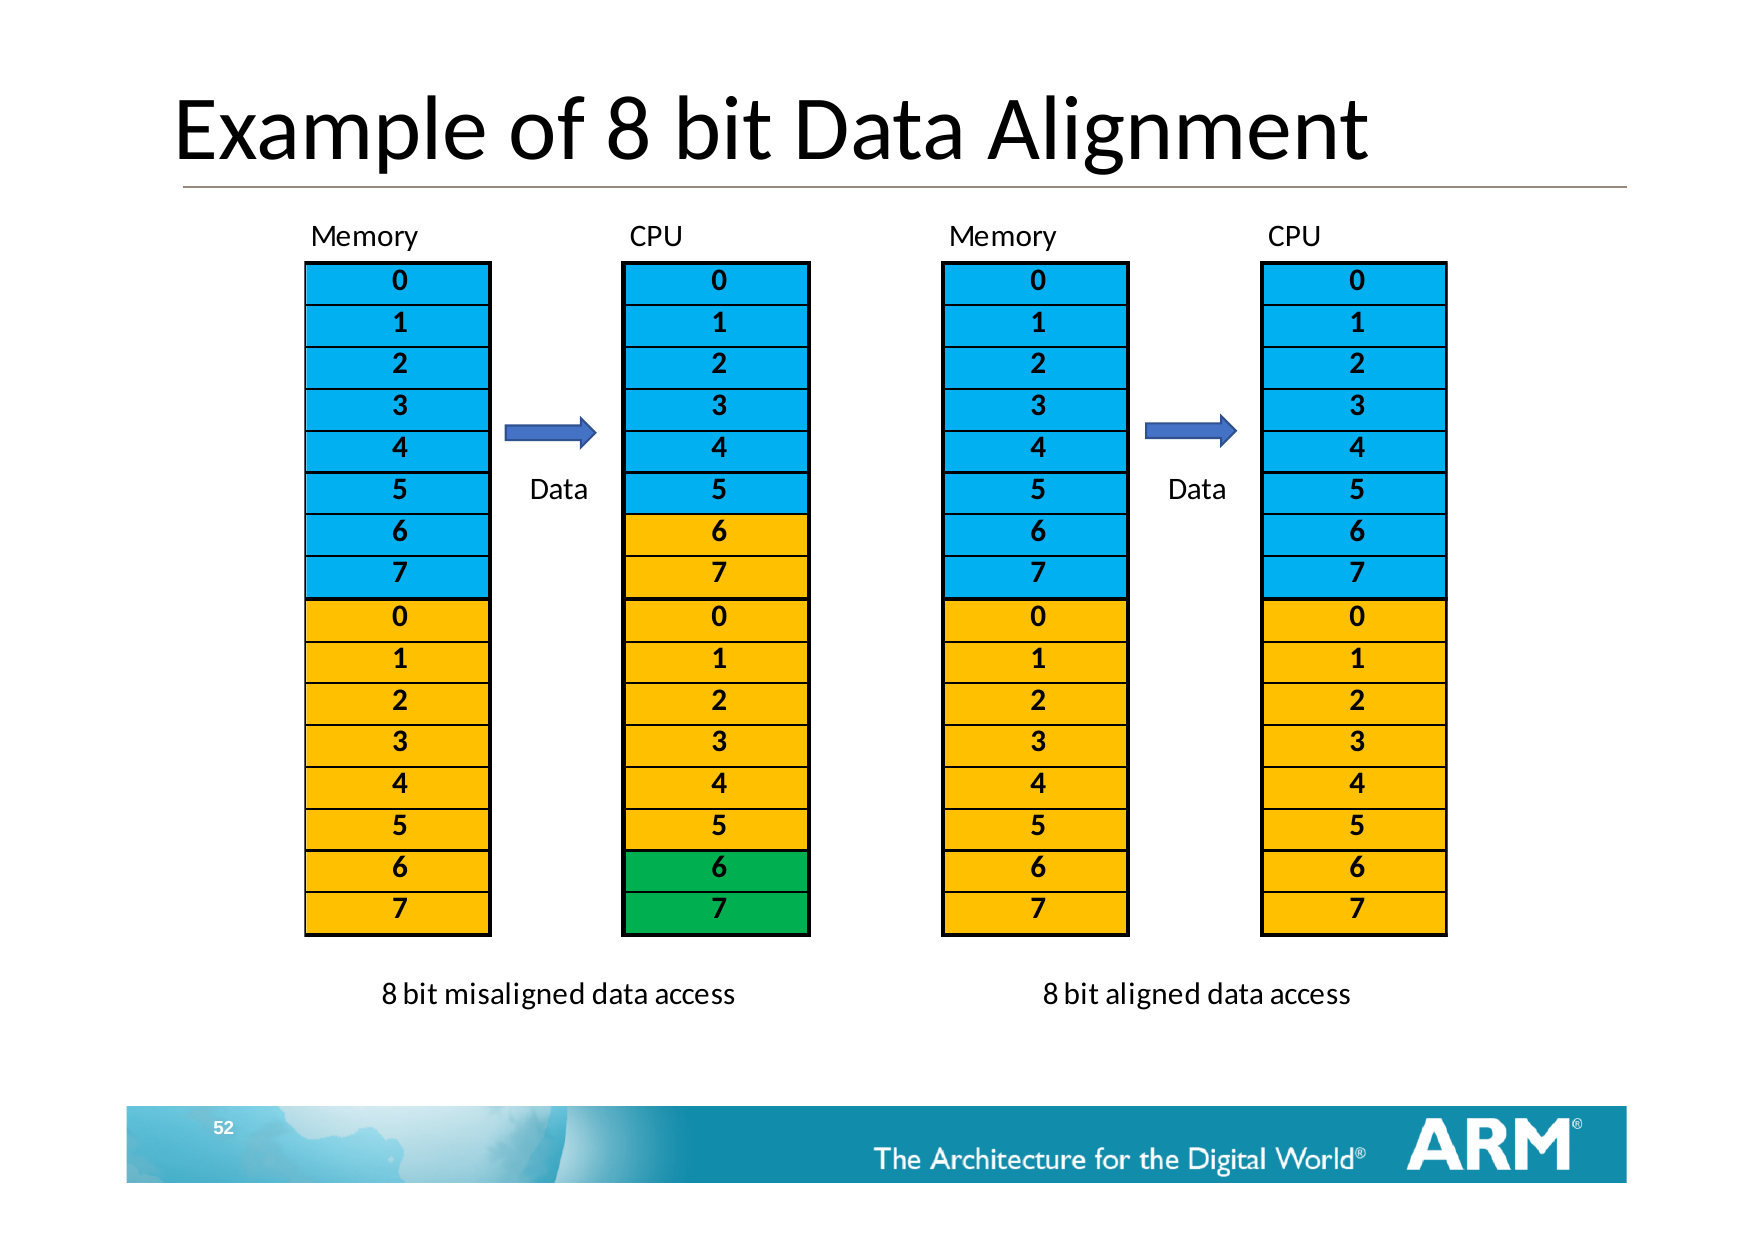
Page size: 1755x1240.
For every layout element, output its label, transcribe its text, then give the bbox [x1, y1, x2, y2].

slide_number 52 [198, 1115, 287, 1176]
picture [126, 1106, 1627, 1183]
title Example of 8 bit Data Alignment [173, 80, 1581, 172]
picture [304, 218, 1450, 1021]
